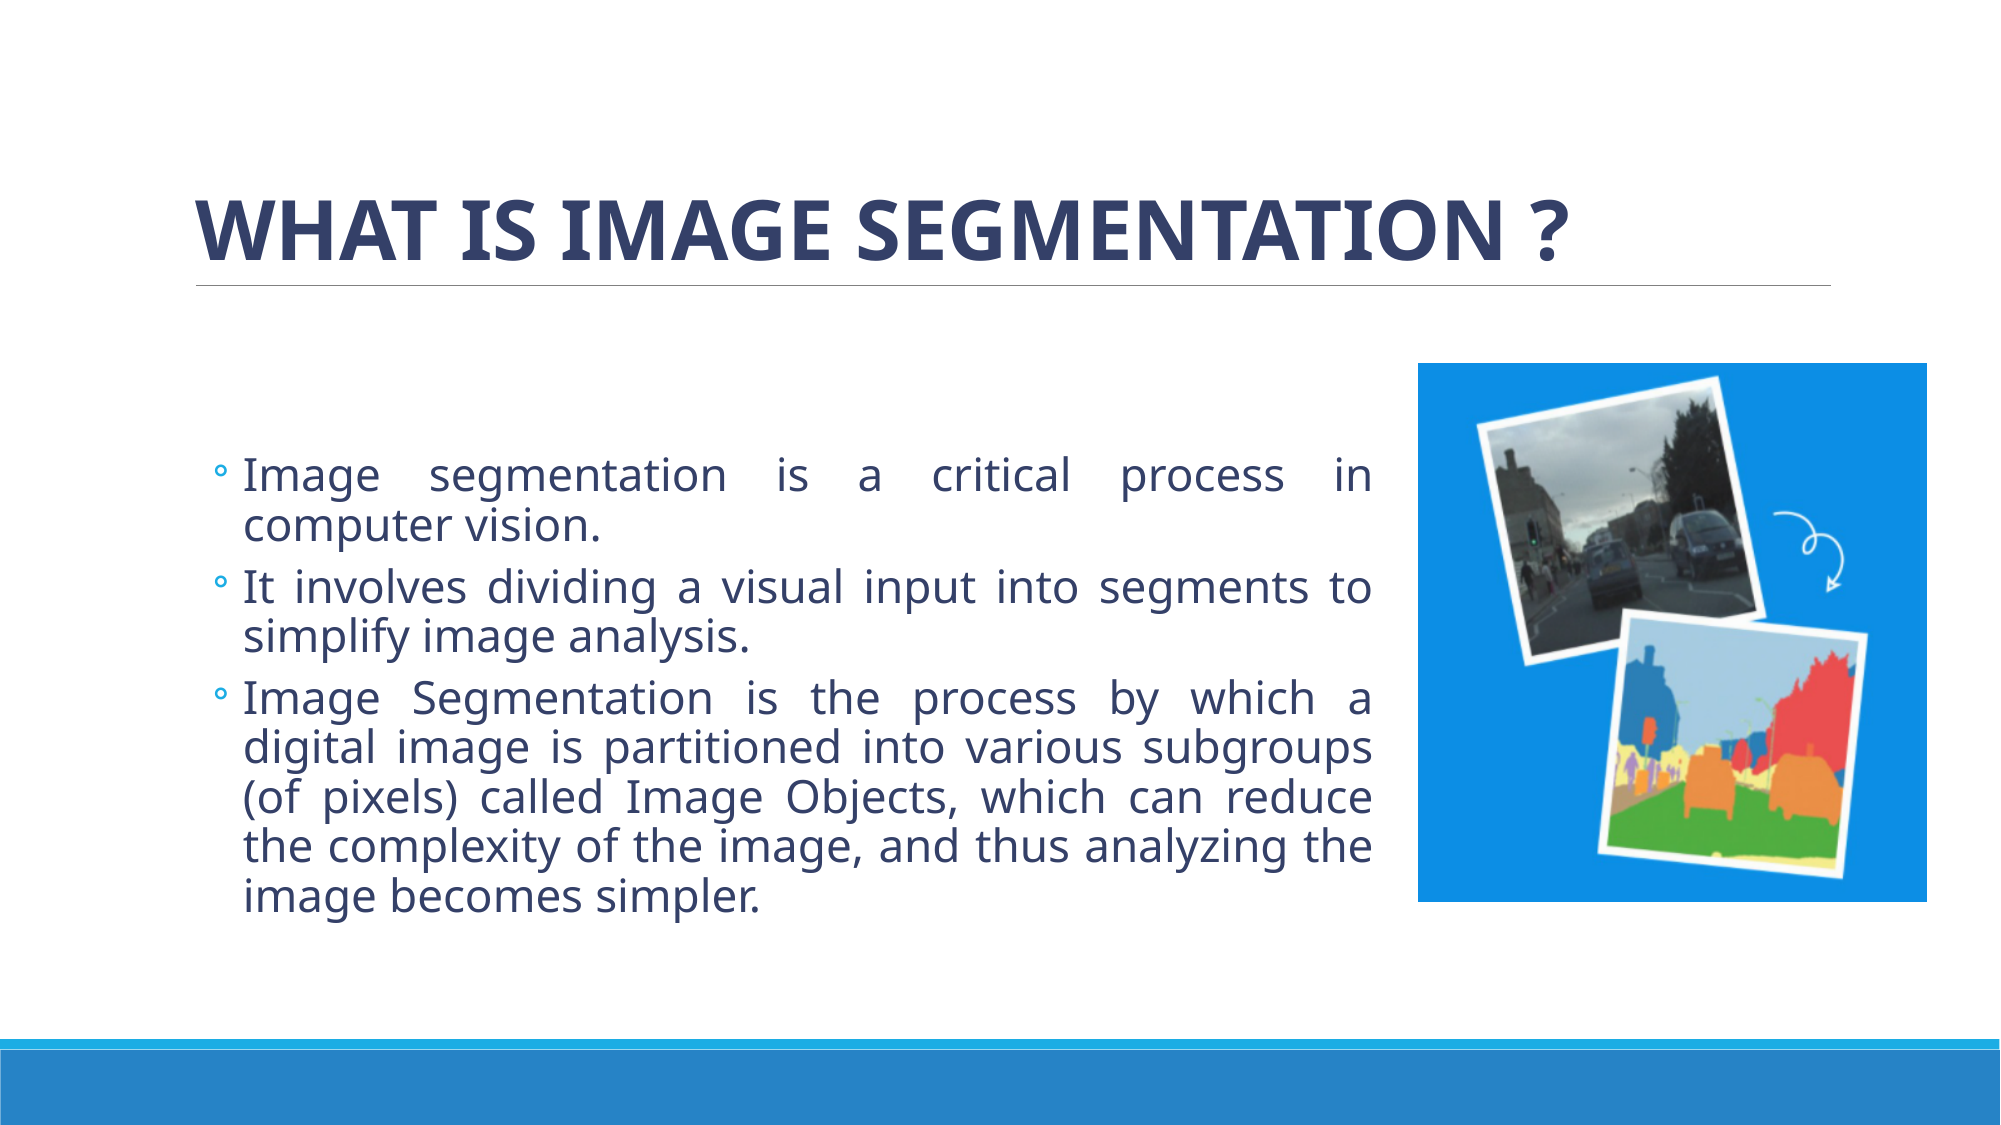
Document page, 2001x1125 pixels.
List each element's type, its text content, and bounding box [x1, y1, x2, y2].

title What is Image Segmentation ? [180, 47, 1830, 285]
picture [1418, 363, 1927, 902]
list Image segmentation is a critical process in computer vision. It involves dividing a visual input into segments to simplify image analysis. Image Segmentation is the process by which a digital image is partitioned into various subgroups (of pixels) called Image Objects, which can reduce the complexity of the image, and thus analyzing the image becomes simpler. [180, 302, 1375, 963]
